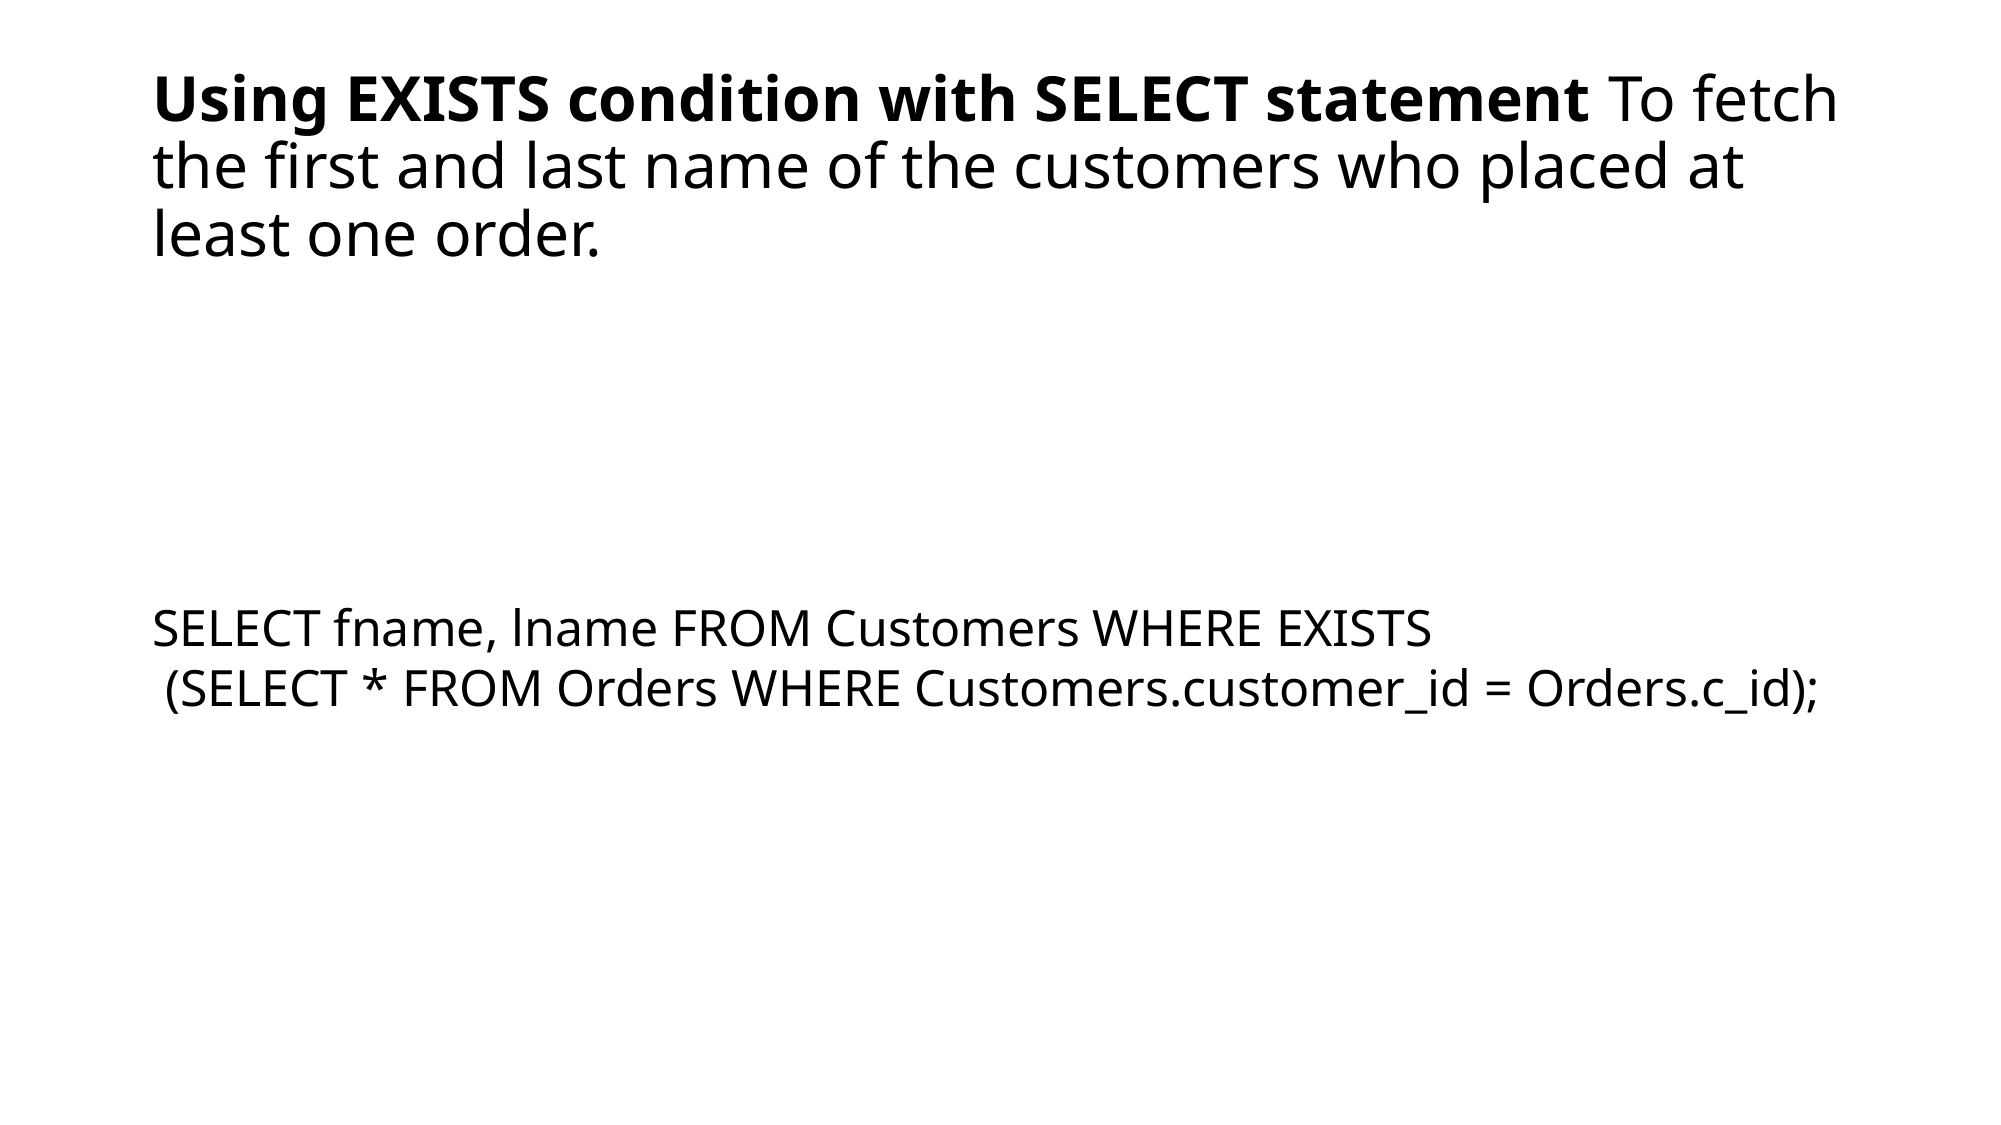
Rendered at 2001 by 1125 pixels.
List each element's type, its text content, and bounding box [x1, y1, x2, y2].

title Using EXISTS condition with SELECT statement To fetch the first and last name of the customers who placed at least one order. [137, 59, 1863, 278]
list SELECT fname, lname FROM Customers WHERE EXISTS (SELECT * FROM Orders WHERE Customers.customer_id = Orders.c_id); [137, 330, 1869, 983]
